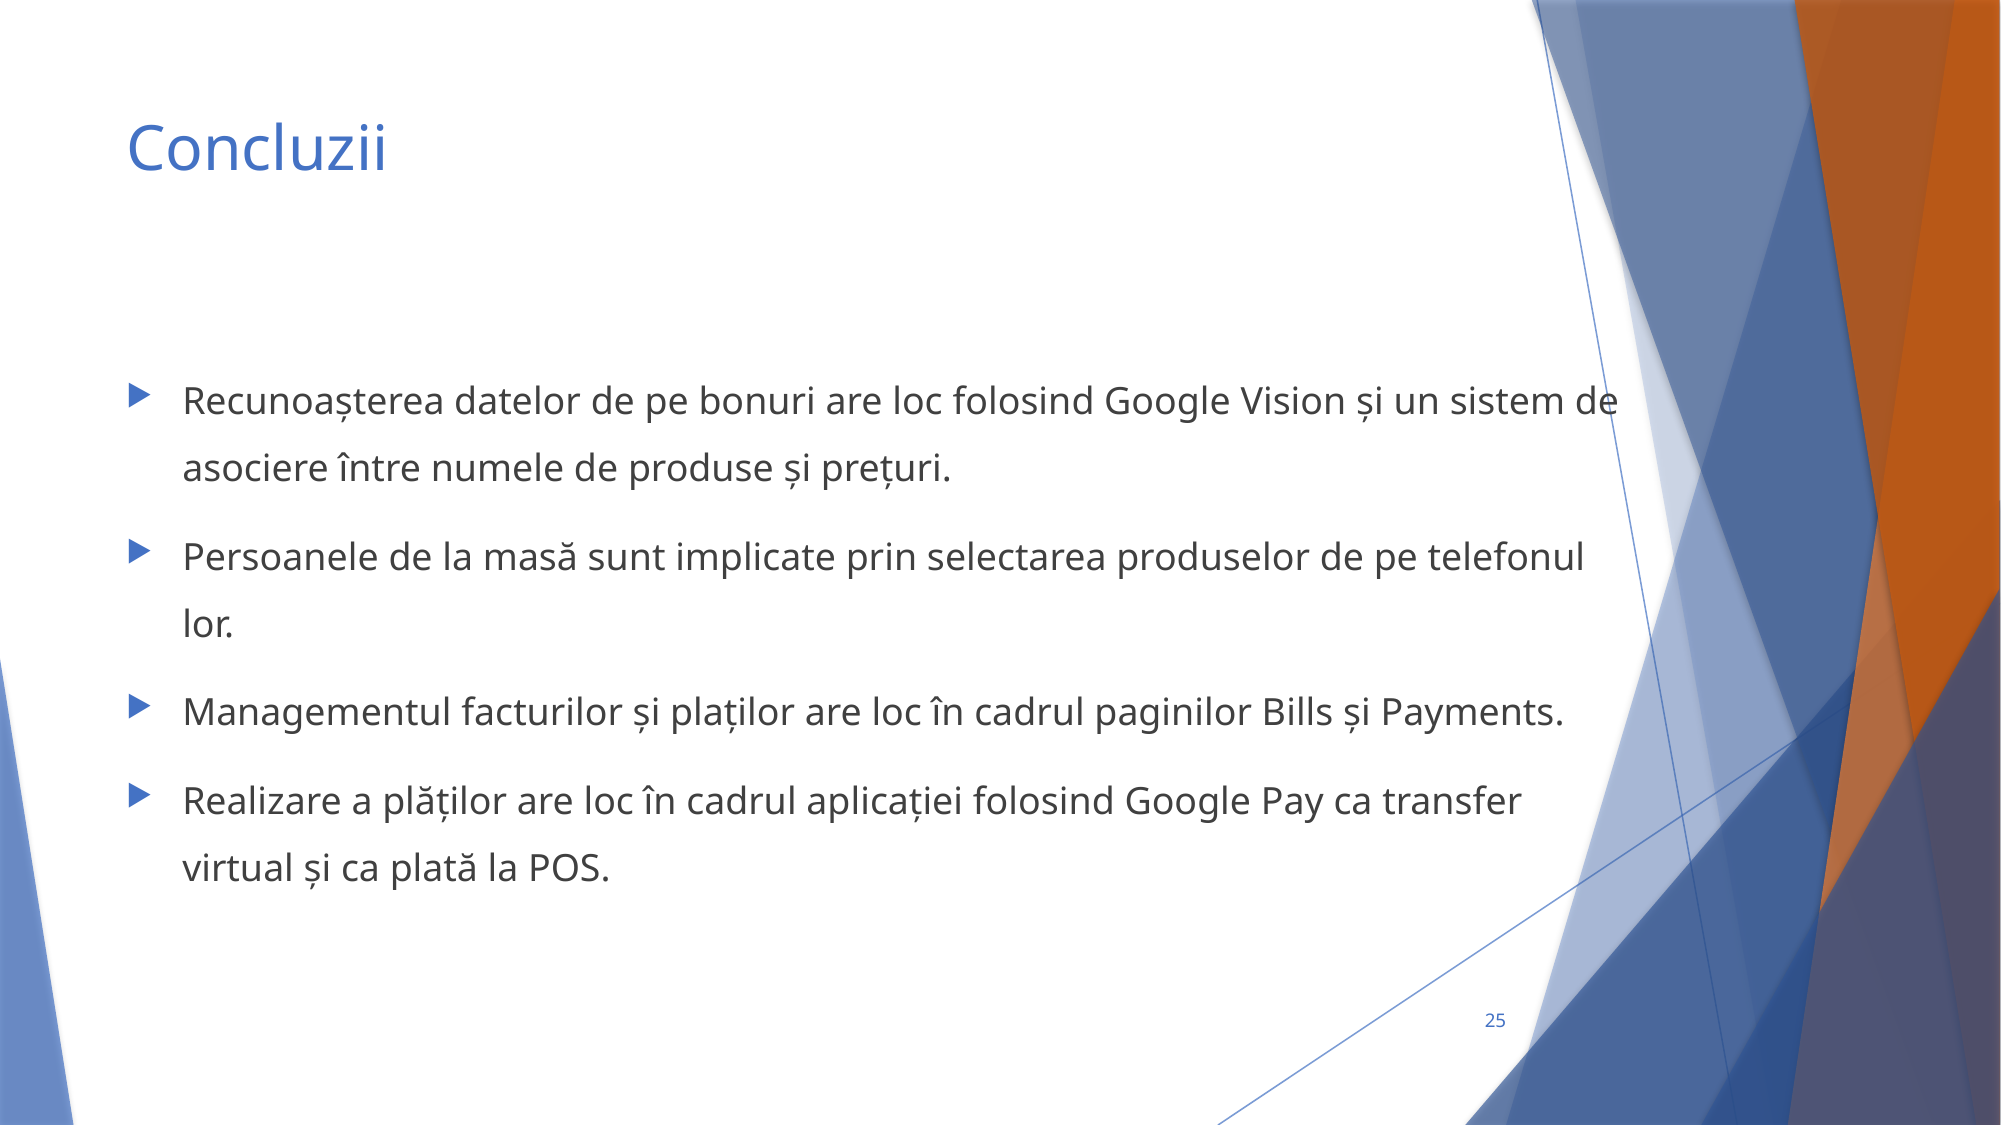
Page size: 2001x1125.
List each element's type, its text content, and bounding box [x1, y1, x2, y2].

list Recunoașterea datelor de pe bonuri are loc folosind Google Vision și un sistem de asociere între numele de produse și prețuri. Persoanele de la masă sunt implicate prin selectarea produselor de pe telefonul lor. Managementul facturilor și plaților are loc în cadrul paginilor Bills și Payments. Realizare a plăților are loc în cadrul aplicației folosind Google Pay ca transfer virtual și ca plată la POS. [111, 280, 1660, 959]
title Concluzii [111, 99, 1522, 280]
slide_number 25 [1409, 991, 1522, 1051]
